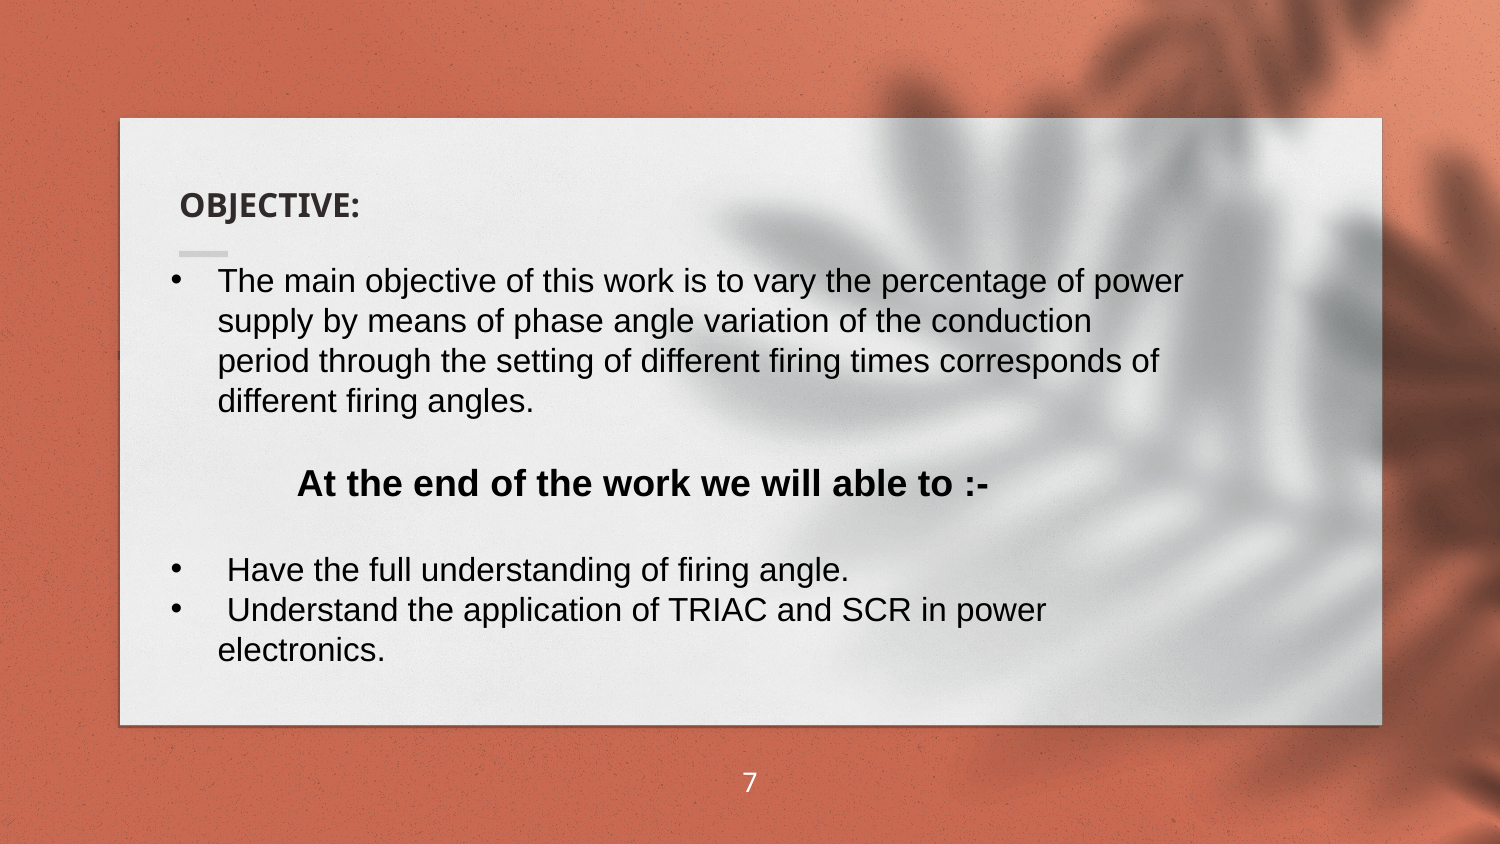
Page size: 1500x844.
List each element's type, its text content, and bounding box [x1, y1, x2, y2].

text_box The main objective of this work is to vary the percentage of power supply by means of phase angle variation of the conduction period through the setting of different firing times corresponds of different firing angles. At the end of the work we will able to :- Have the full understanding of firing angle. Understand the application of TRIAC and SCR in power electronics. [155, 251, 1209, 676]
slide_number 7 [705, 724, 795, 844]
title OBJECTIVE: [179, 169, 1321, 225]
picture [0, 0, 1500, 844]
